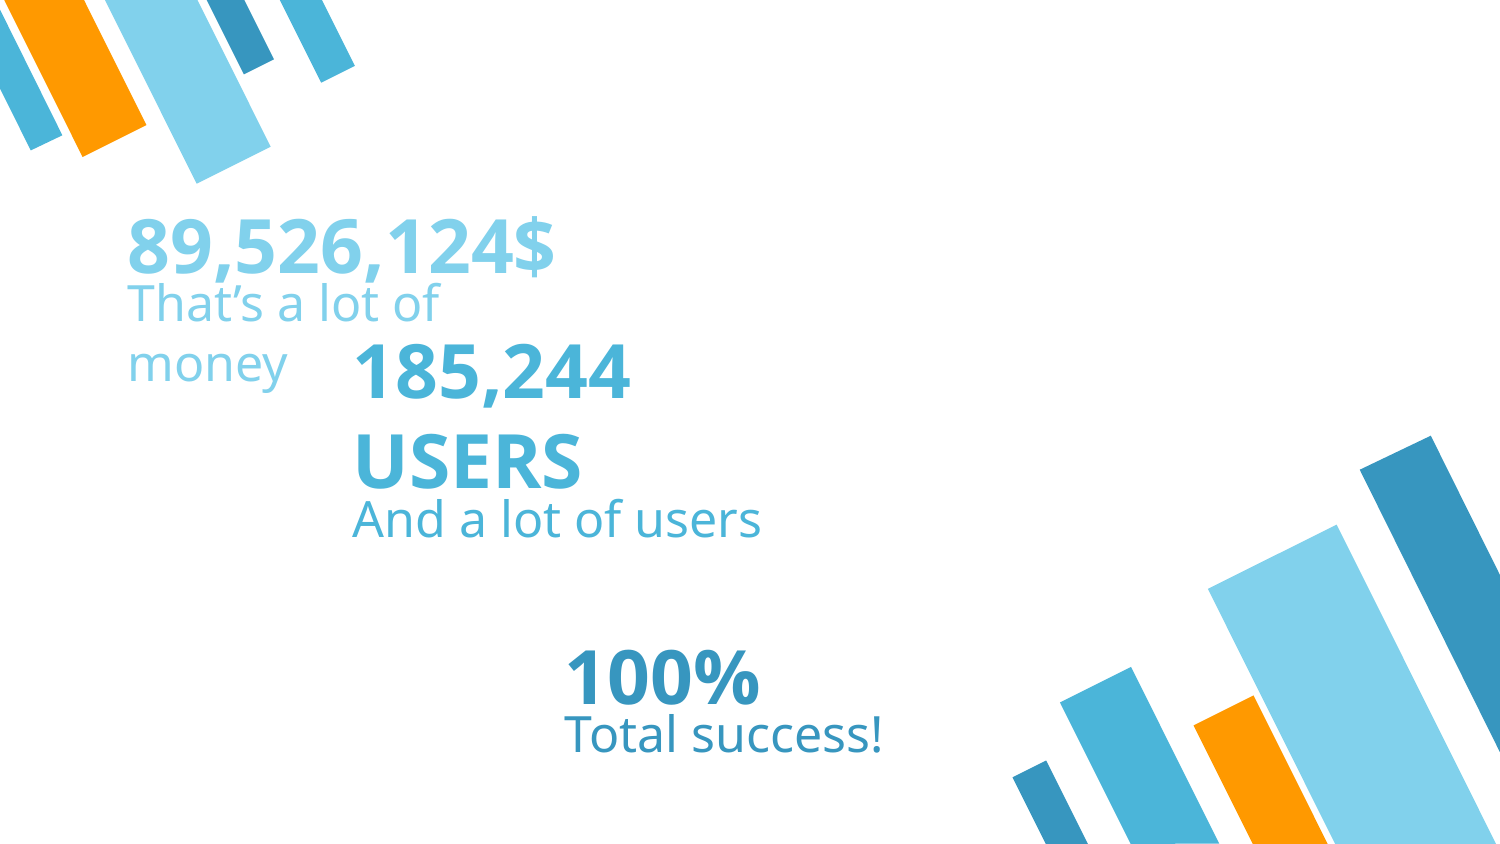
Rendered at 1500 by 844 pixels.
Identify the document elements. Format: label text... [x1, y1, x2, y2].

title 100% [549, 587, 1046, 687]
title 185,244 USERS [337, 371, 834, 472]
subtitle Total success! [549, 687, 1046, 764]
title 89,526,124$ [112, 156, 609, 256]
subtitle That’s a lot of money [112, 256, 609, 333]
subtitle And a lot of users [337, 472, 834, 549]
